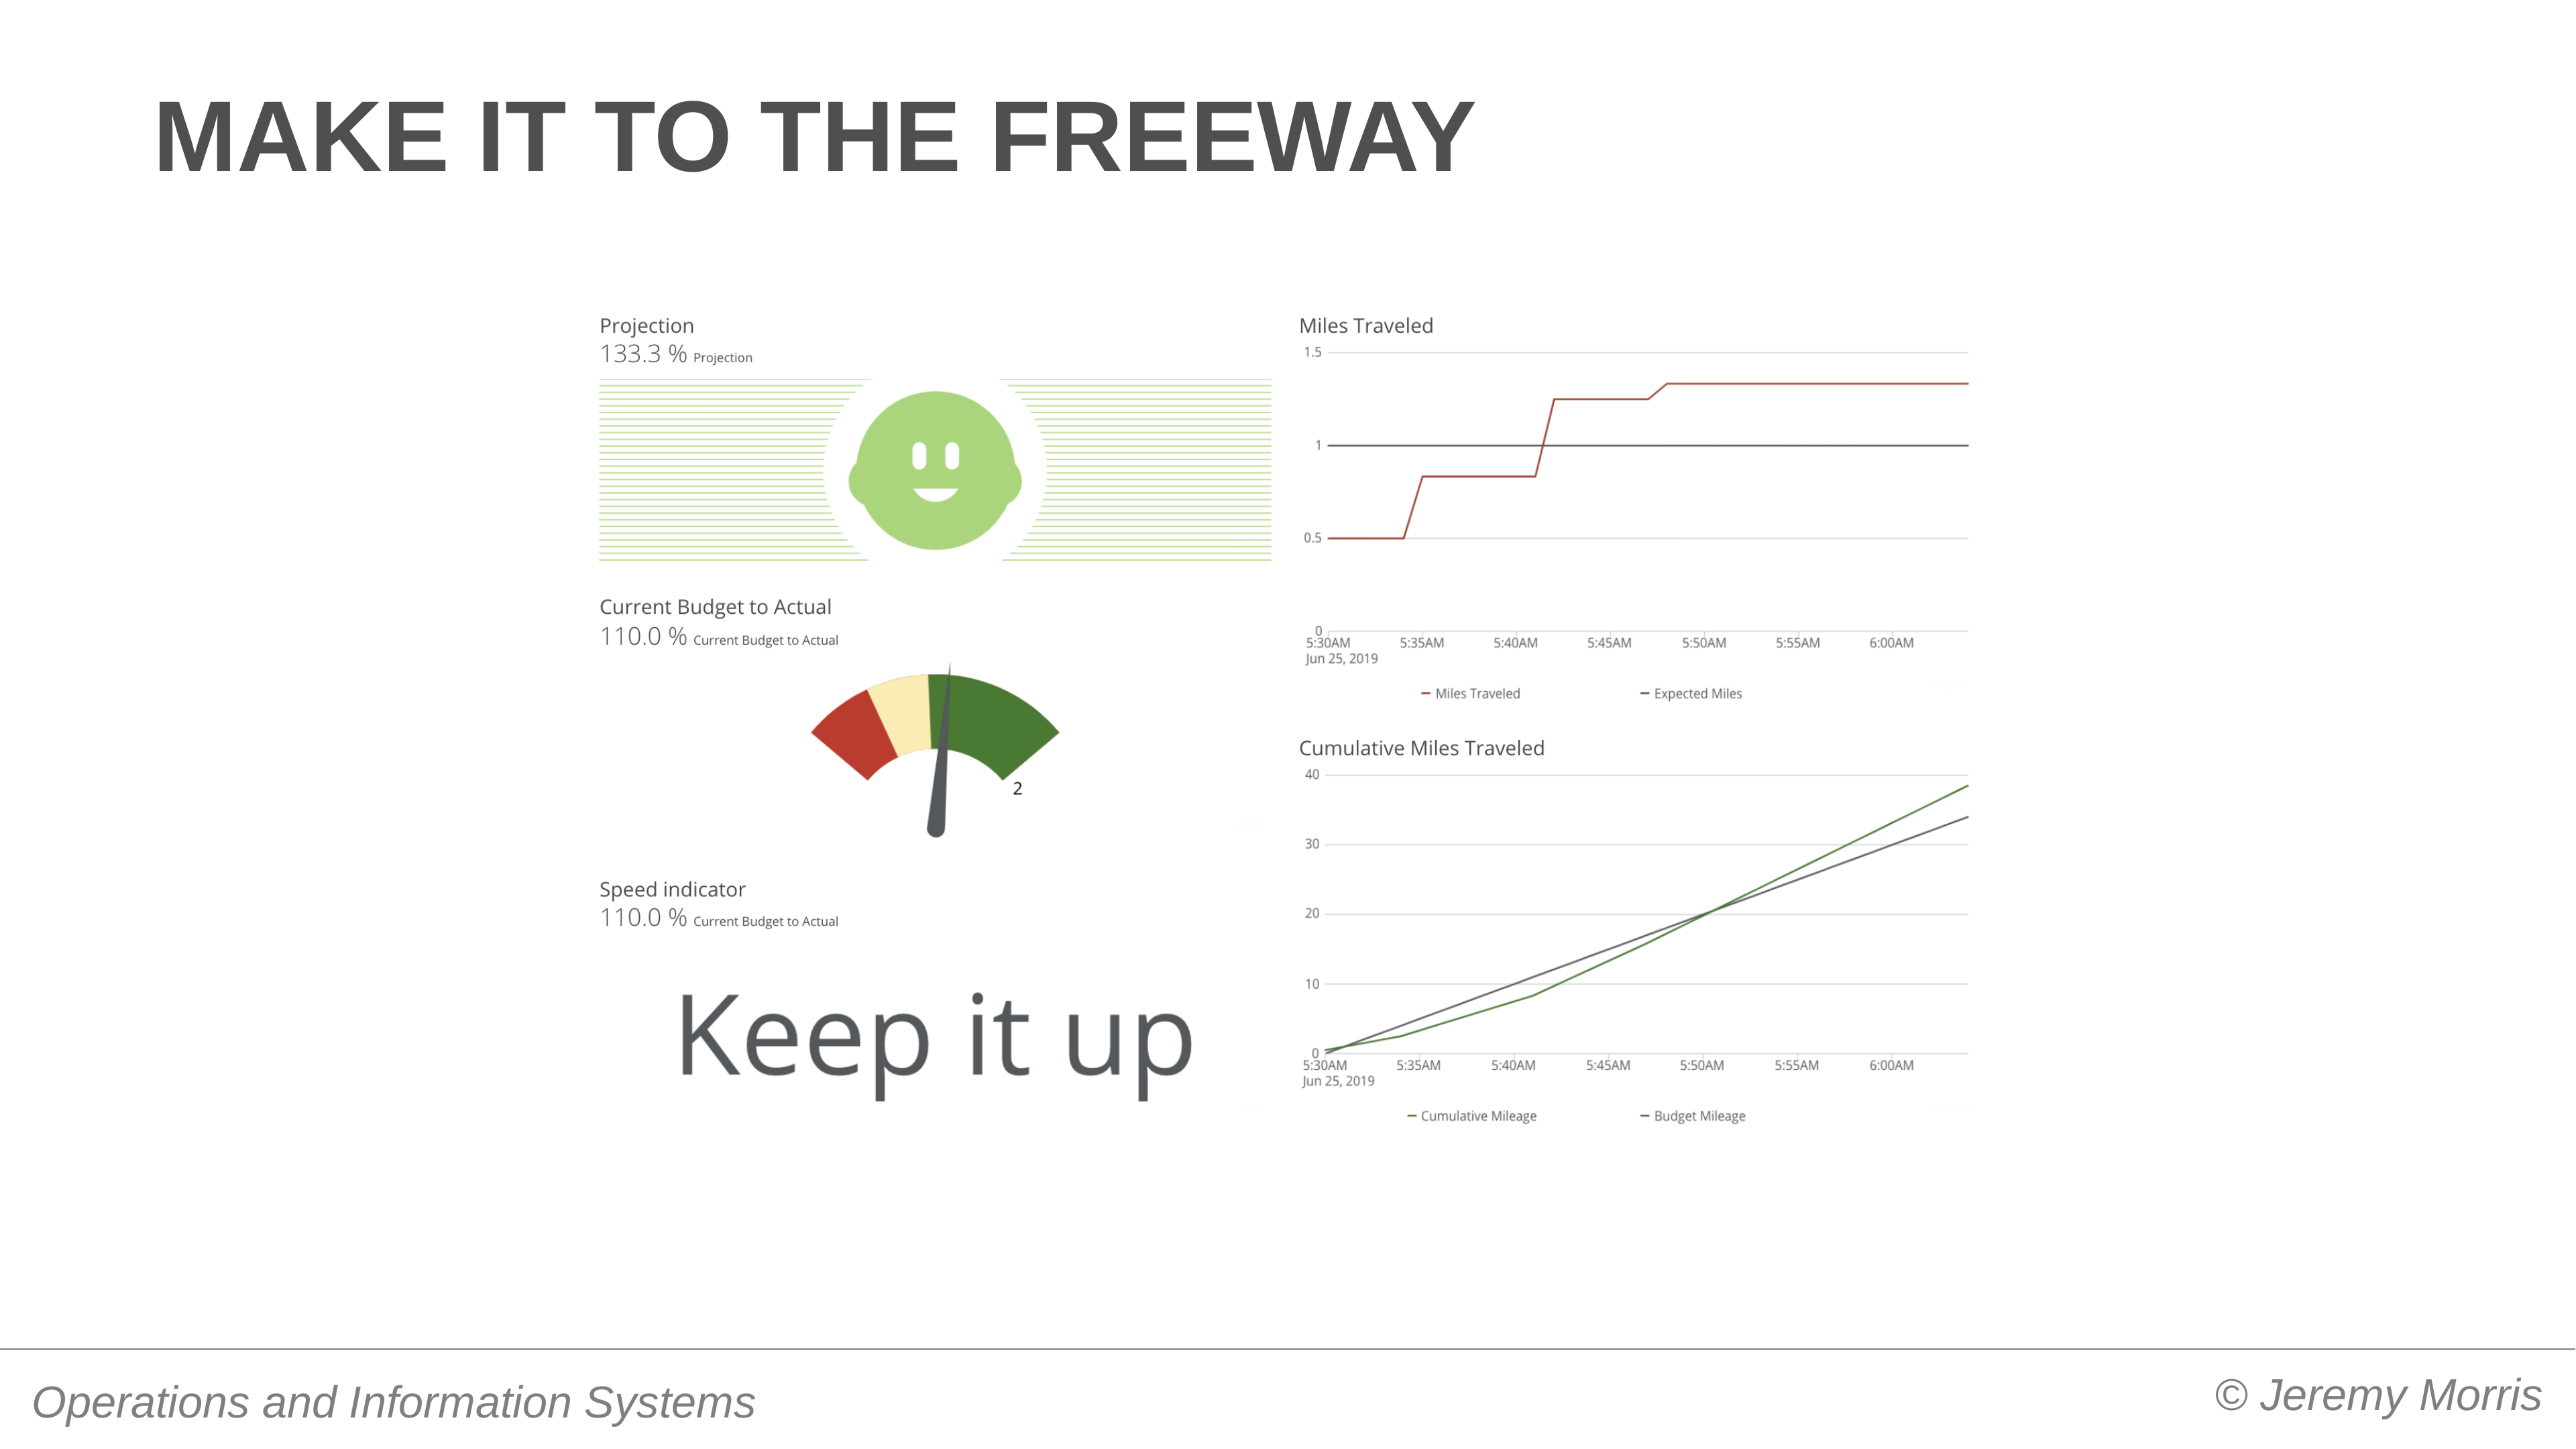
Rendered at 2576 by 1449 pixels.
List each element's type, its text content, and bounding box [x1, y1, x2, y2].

title Make it to the freeway [128, 53, 2447, 204]
picture [574, 298, 2001, 1151]
